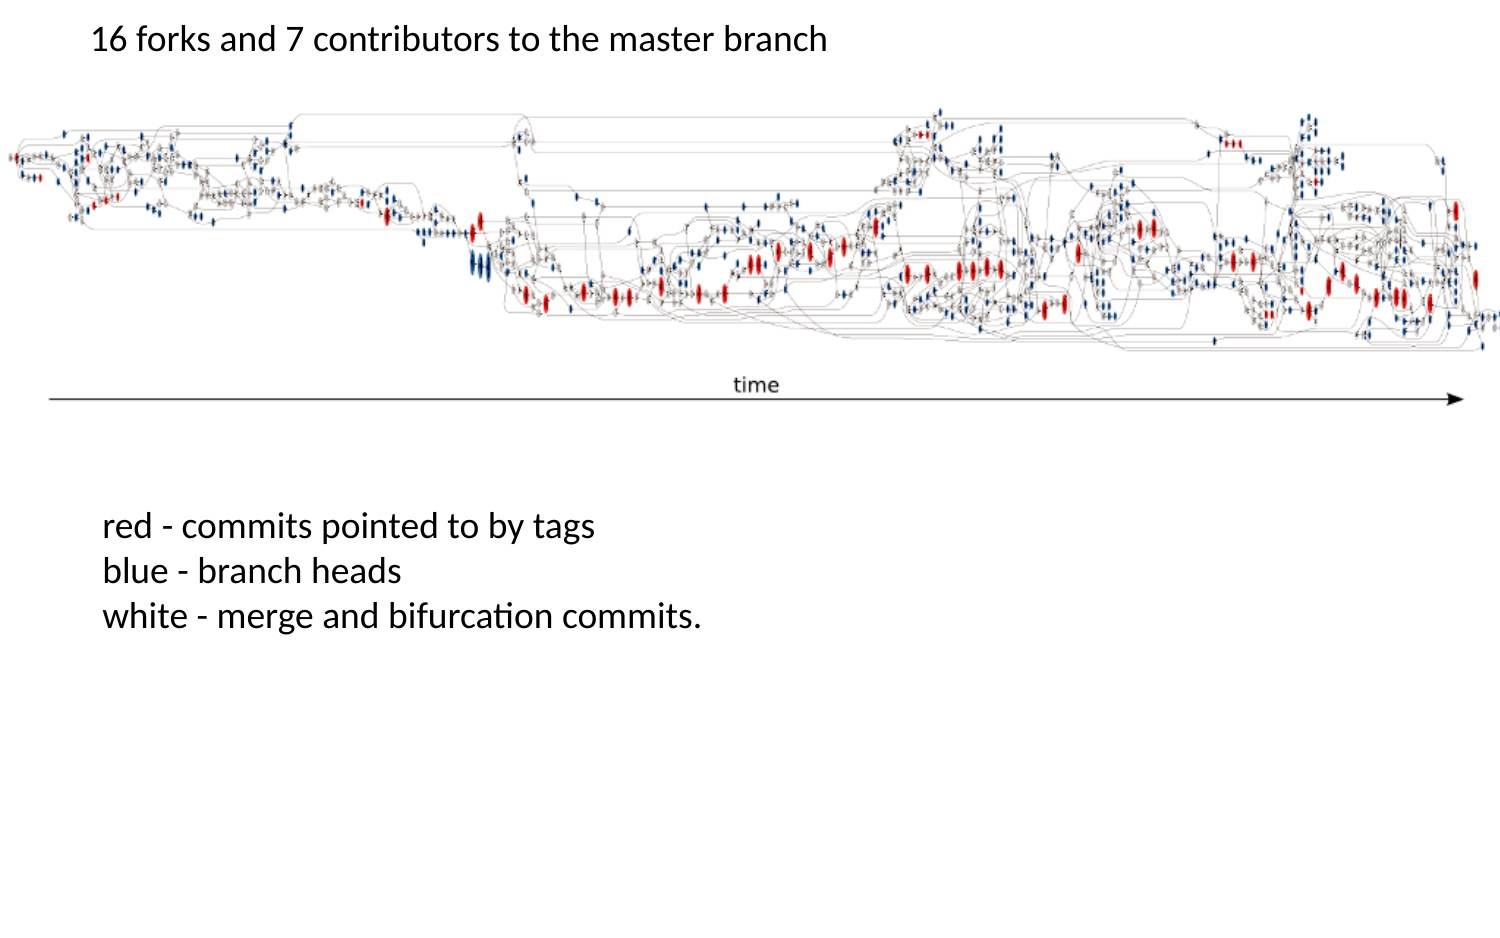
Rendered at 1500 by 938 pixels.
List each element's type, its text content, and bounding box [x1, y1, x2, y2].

picture [6, 105, 1500, 428]
text_box 16 forks and 7 contributors to the master branch [75, 6, 1238, 66]
text_box red - commits pointed to by tags blue - branch heads white - merge and bifurcation commits. [87, 493, 838, 644]
